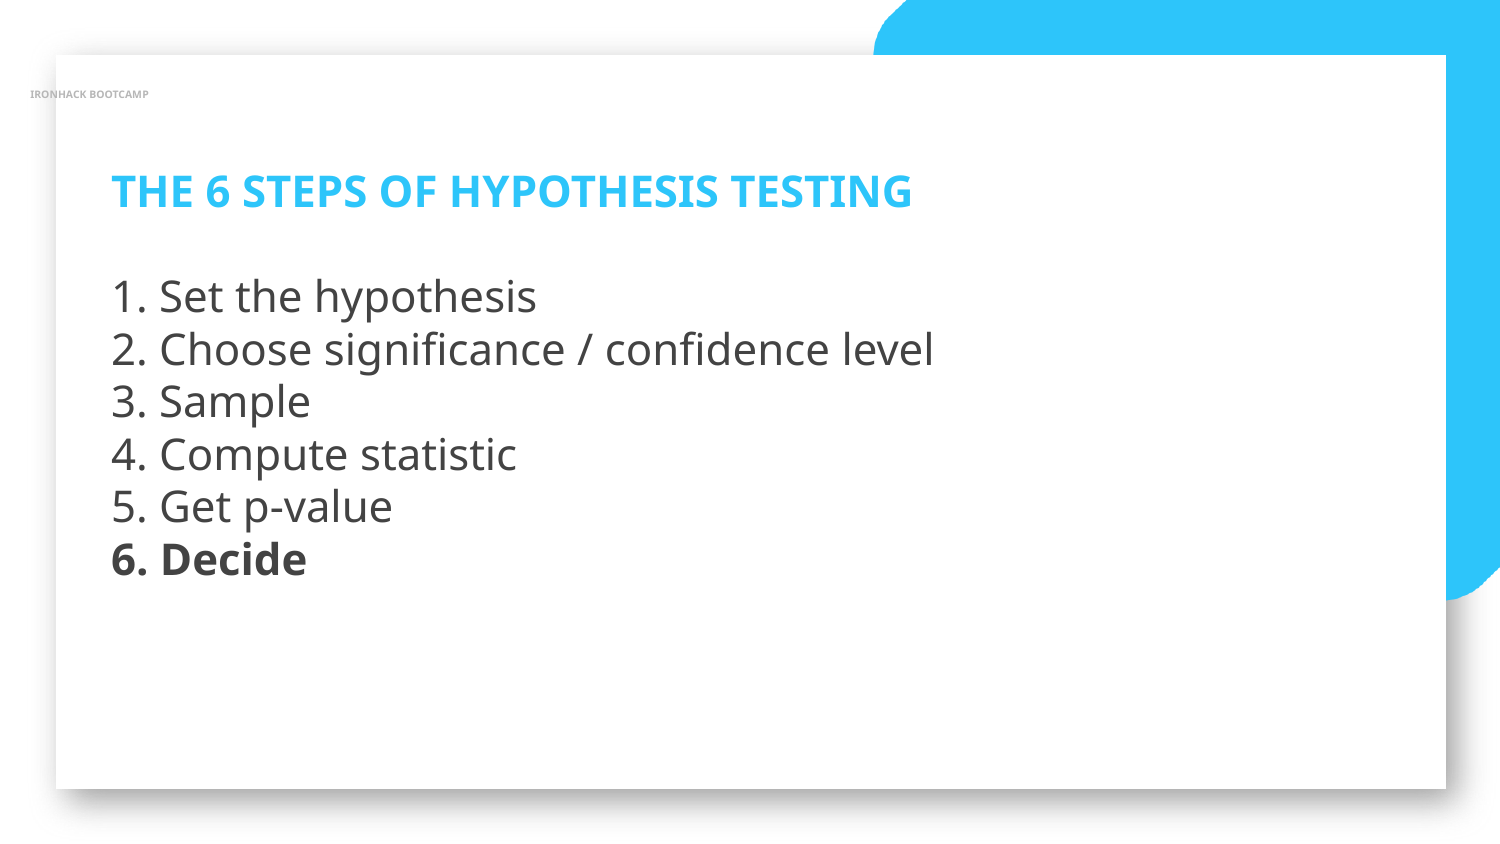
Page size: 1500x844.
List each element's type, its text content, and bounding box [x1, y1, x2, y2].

text_box IRONHACK BOOTCAMP [15, 71, 354, 108]
text_box THE 6 STEPS OF HYPOTHESIS TESTING 1. Set the hypothesis 2. Choose significance / confidence level 3. Sample 4. Compute statistic 5. Get p-value 6. Decide [96, 149, 1417, 266]
picture [0, 0, 1500, 844]
